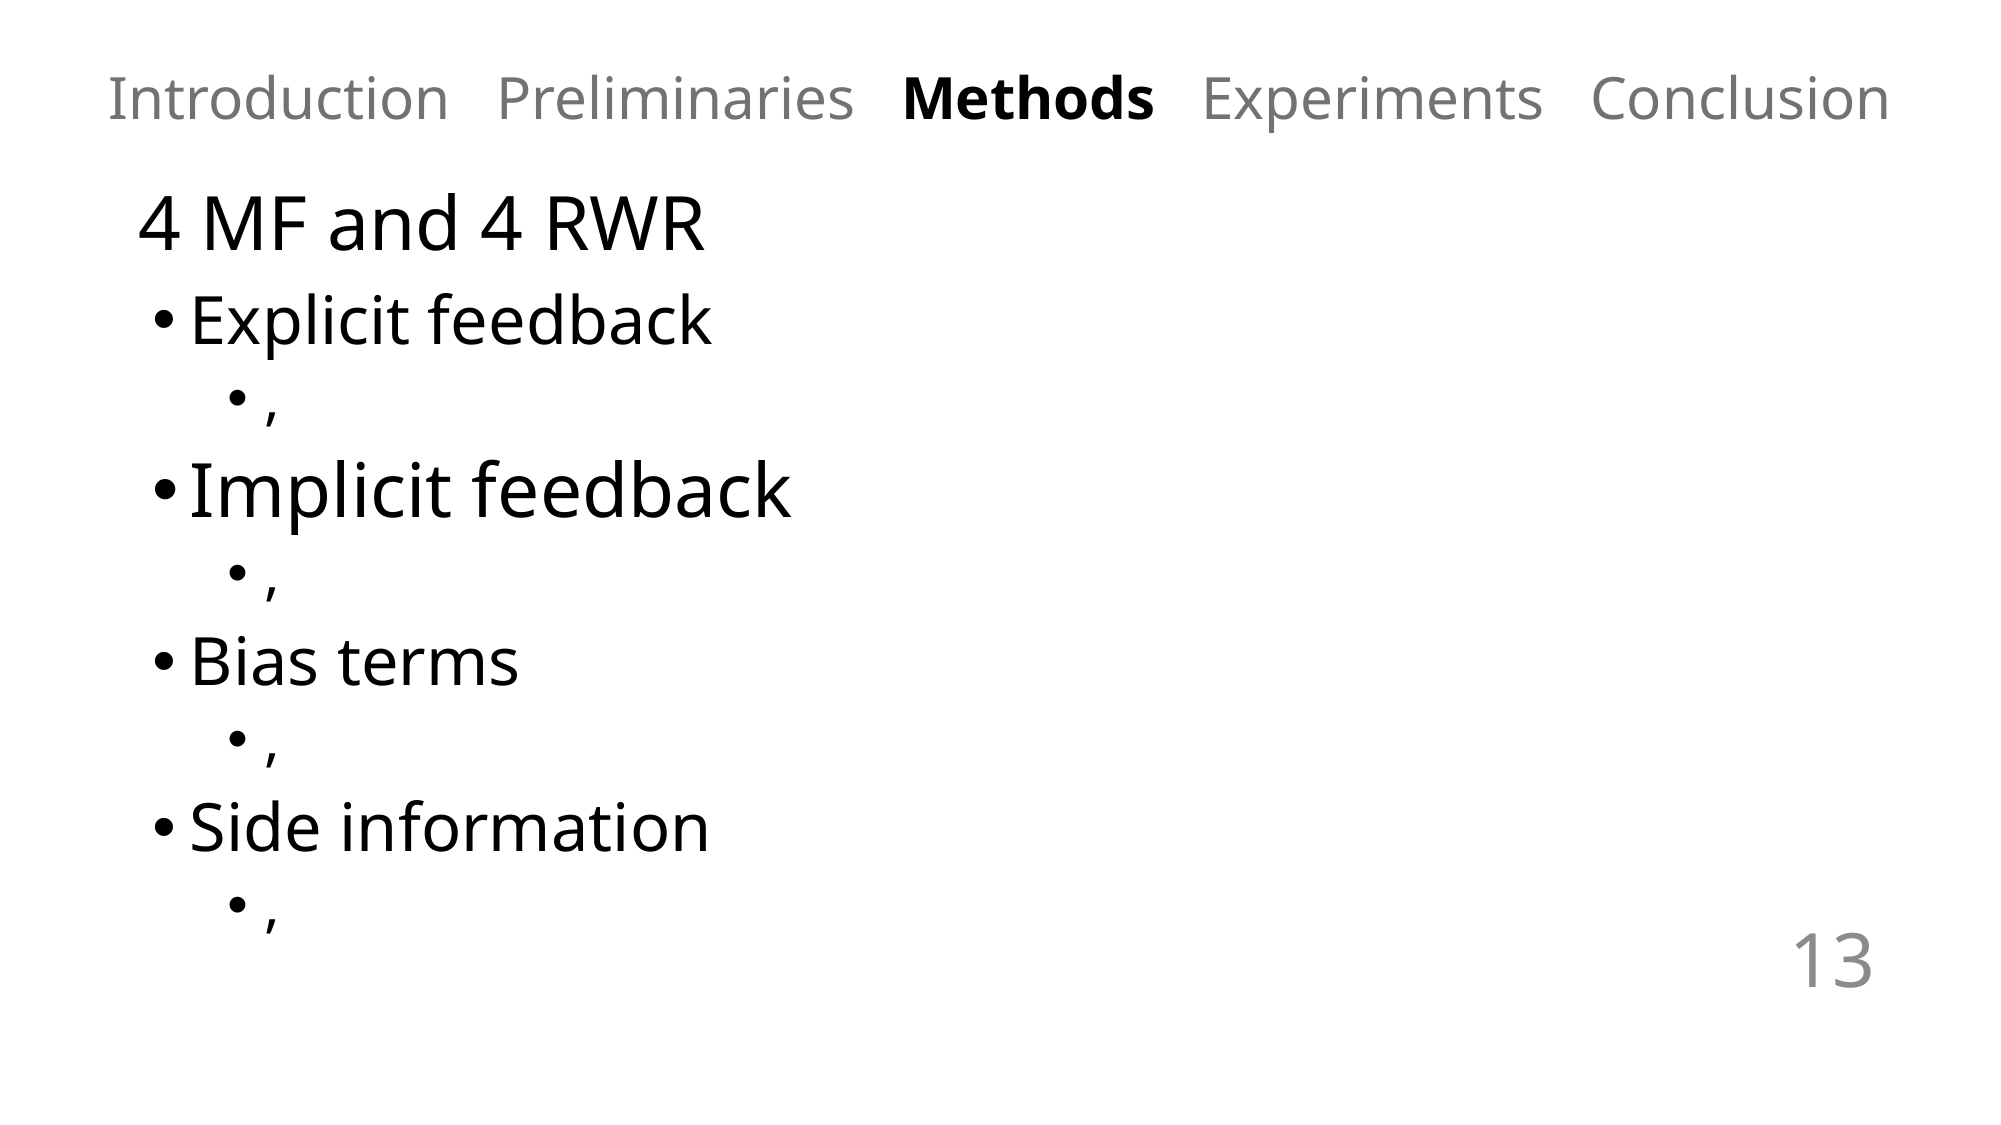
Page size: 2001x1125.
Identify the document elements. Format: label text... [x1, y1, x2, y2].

text_box 4 MF and 4 RWR [123, 167, 1877, 273]
slide_number 13 [1440, 933, 1891, 994]
text_box Introduction Preliminaries Methods Experiments Conclusion [67, 53, 1933, 139]
